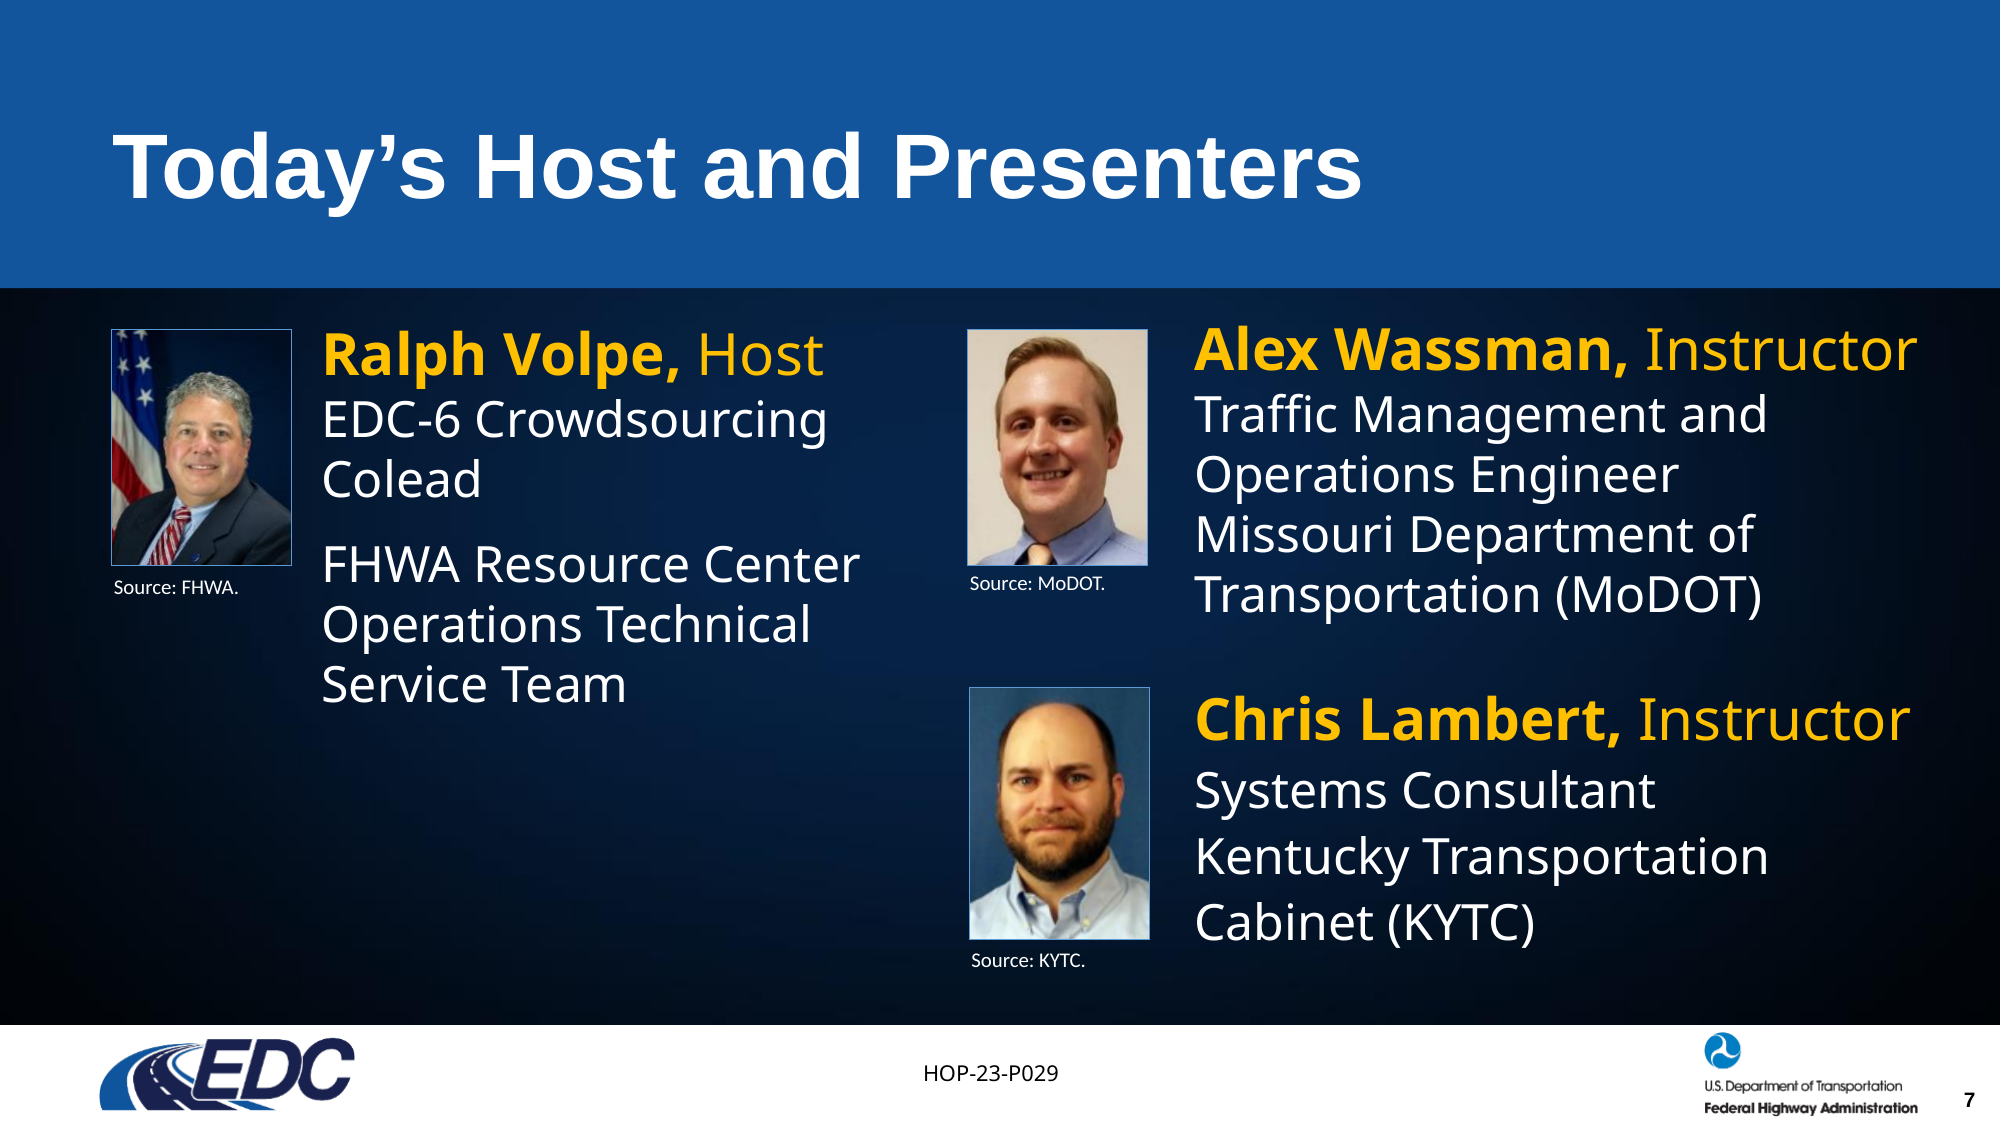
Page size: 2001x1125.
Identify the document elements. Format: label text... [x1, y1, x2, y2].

text_box Alex Wassman, Instructor Traffic Management and Operations Engineer Missouri Department of Transportation (MoDOT) Chris Lambert, Instructor Systems Consultant Kentucky Transportation Cabinet (KYTC) [1179, 305, 1945, 965]
slide_number 7 [1939, 1075, 1991, 1120]
text_box Source: MoDOT. [955, 562, 1121, 603]
title Today’s Host and Presenters [97, 59, 1823, 278]
picture [0, 289, 2000, 1125]
text_box Ralph Volpe, Host EDC-6 Crowdsourcing Colead FHWA Resource Center Operations Technical Service Team [306, 309, 910, 794]
picture [97, 1035, 357, 1114]
text_box Source: KYTC. [956, 939, 1101, 980]
text_box Source: FHWA. [99, 566, 255, 607]
